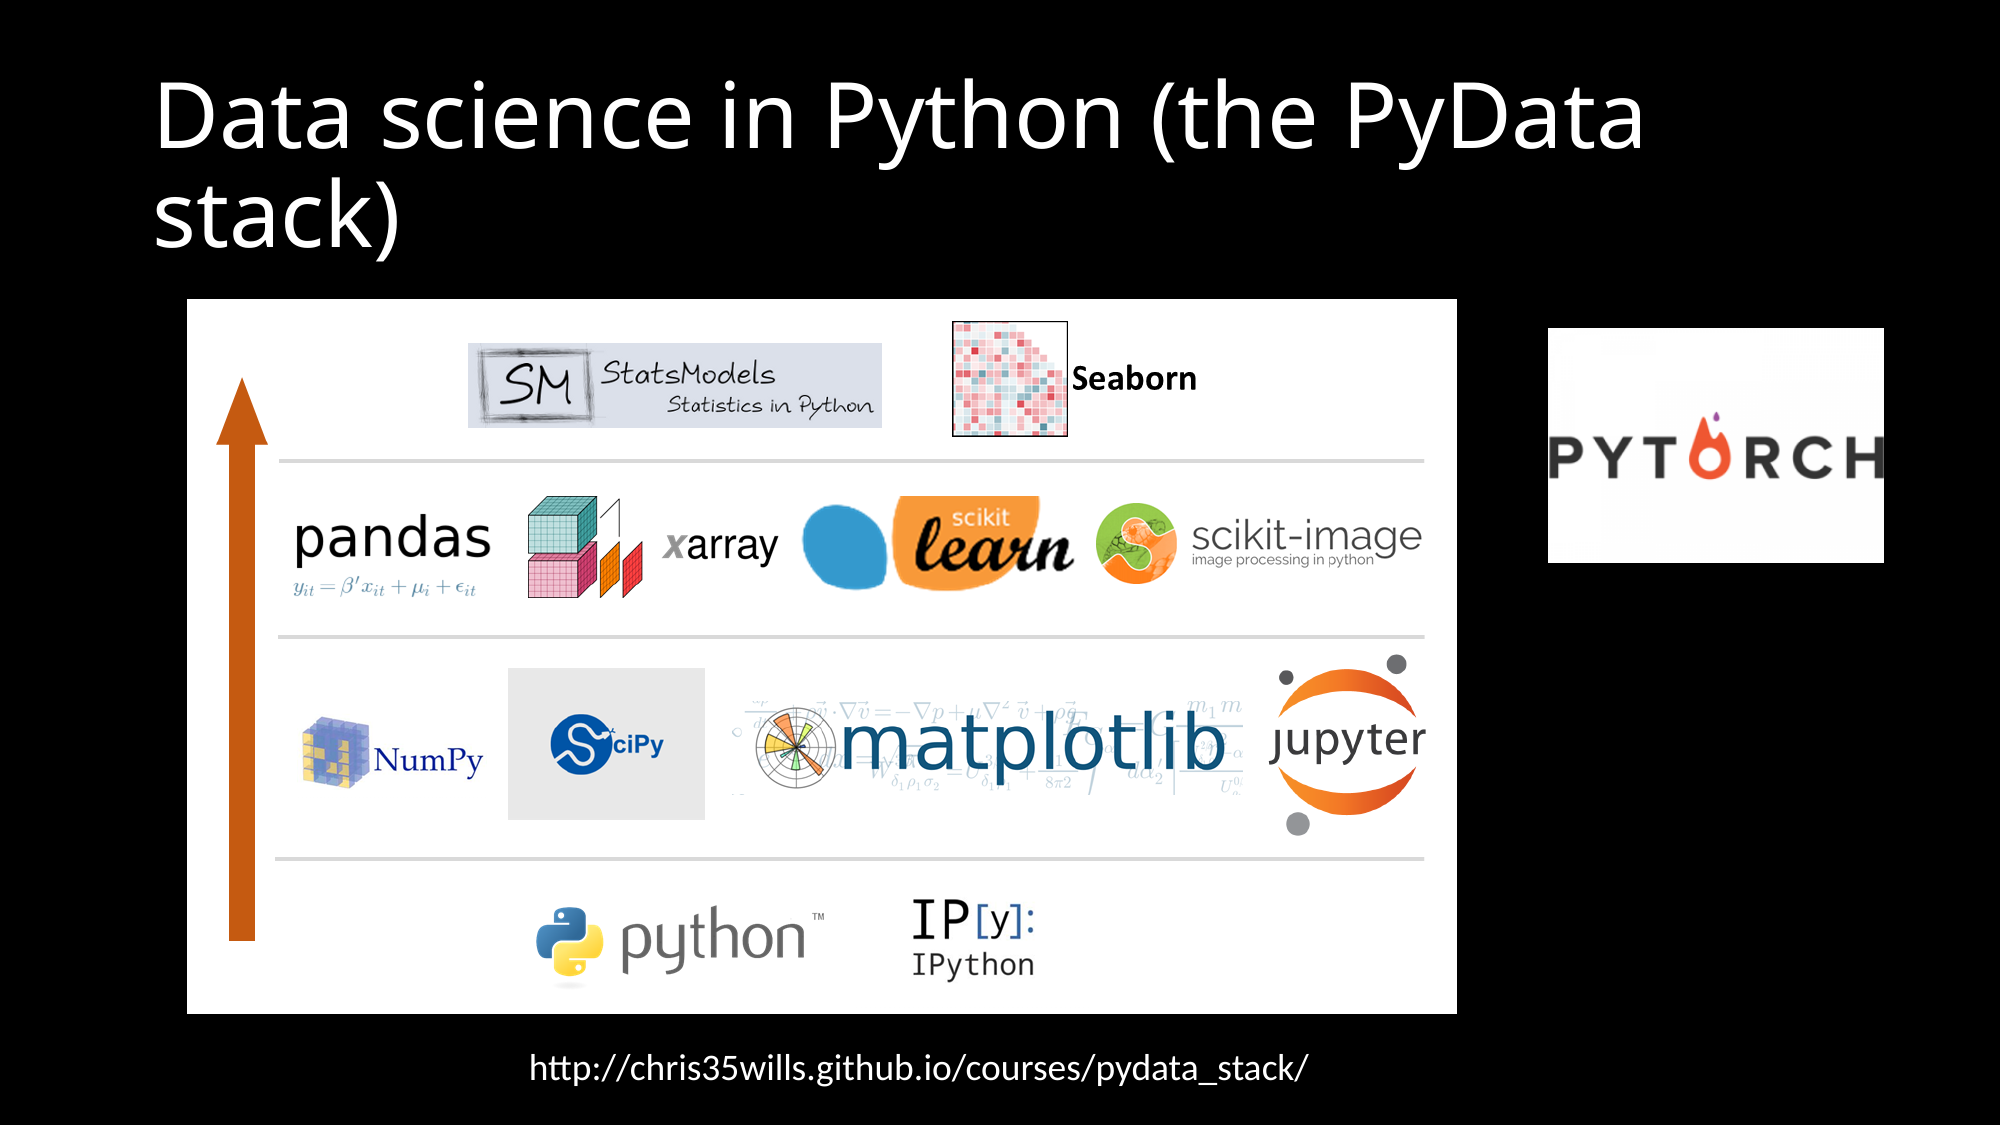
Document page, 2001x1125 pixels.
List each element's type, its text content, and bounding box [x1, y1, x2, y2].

text_box http://chris35wills.github.io/courses/pydata_stack/ [514, 1035, 1325, 1096]
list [187, 299, 1457, 1014]
picture [1548, 328, 1884, 563]
title Data science in Python (the PyData stack) [137, 59, 1863, 278]
